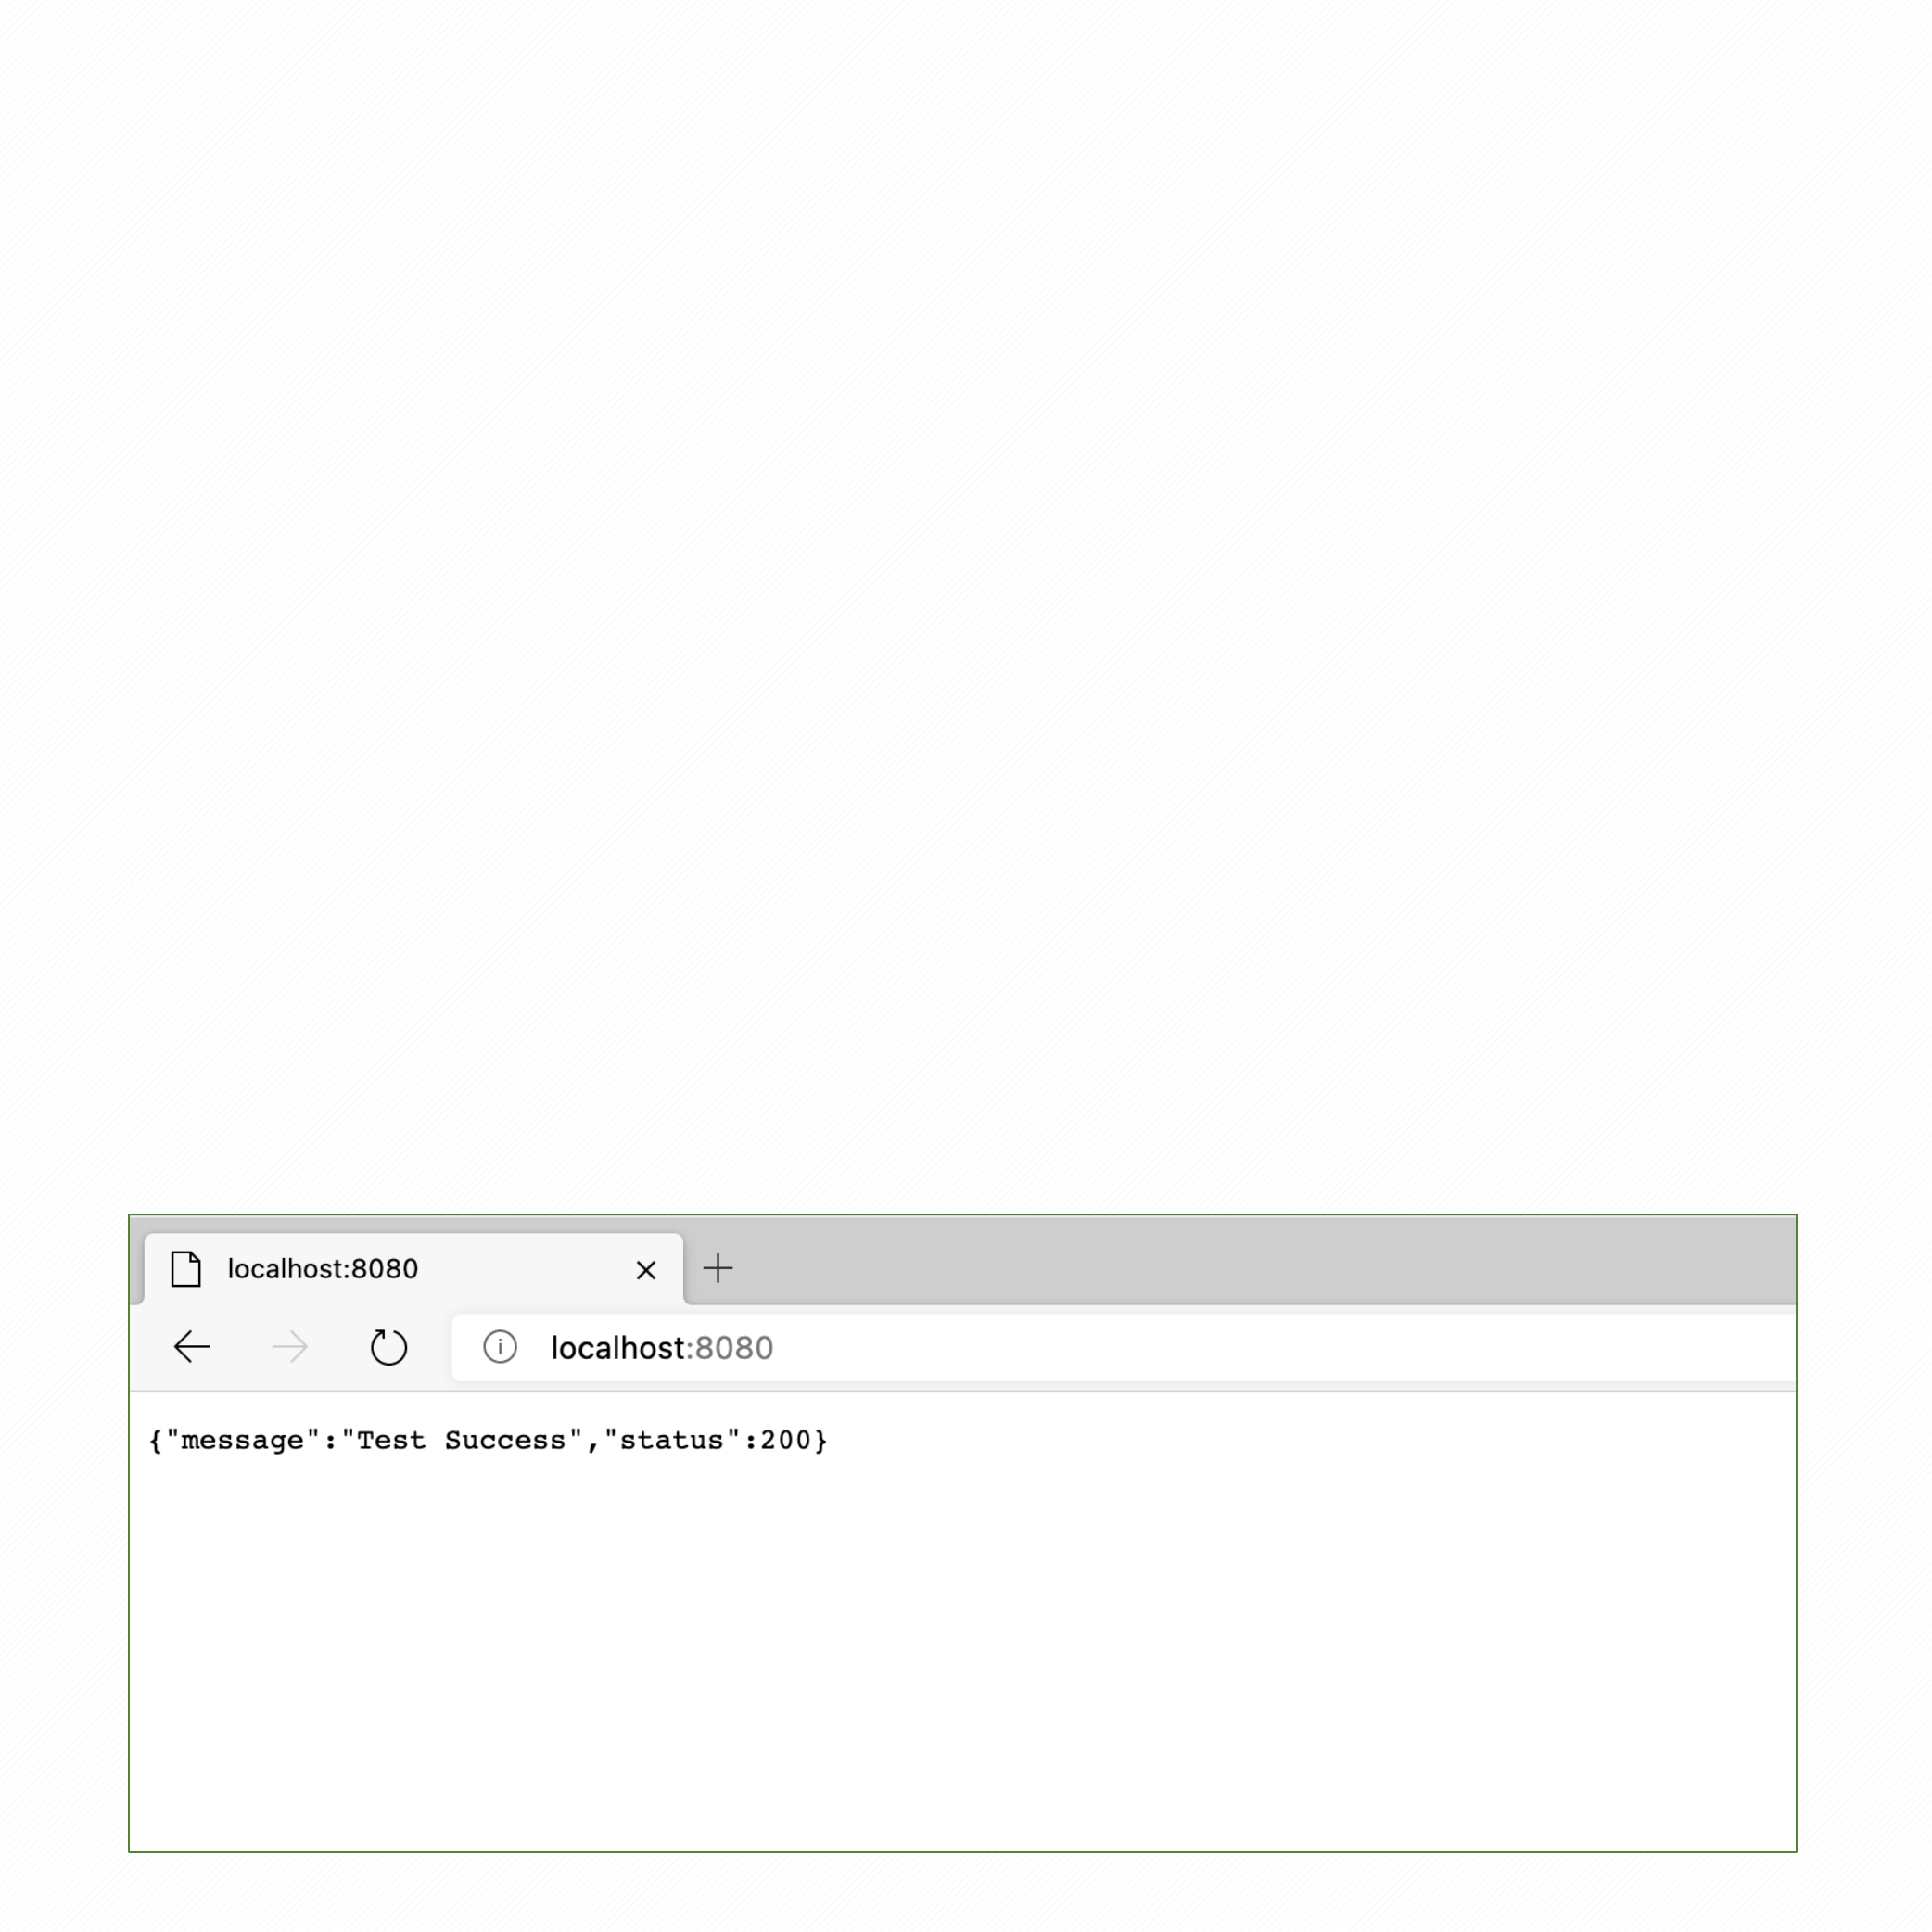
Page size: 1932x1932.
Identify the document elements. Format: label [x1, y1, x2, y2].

picture [129, 1215, 1796, 1851]
